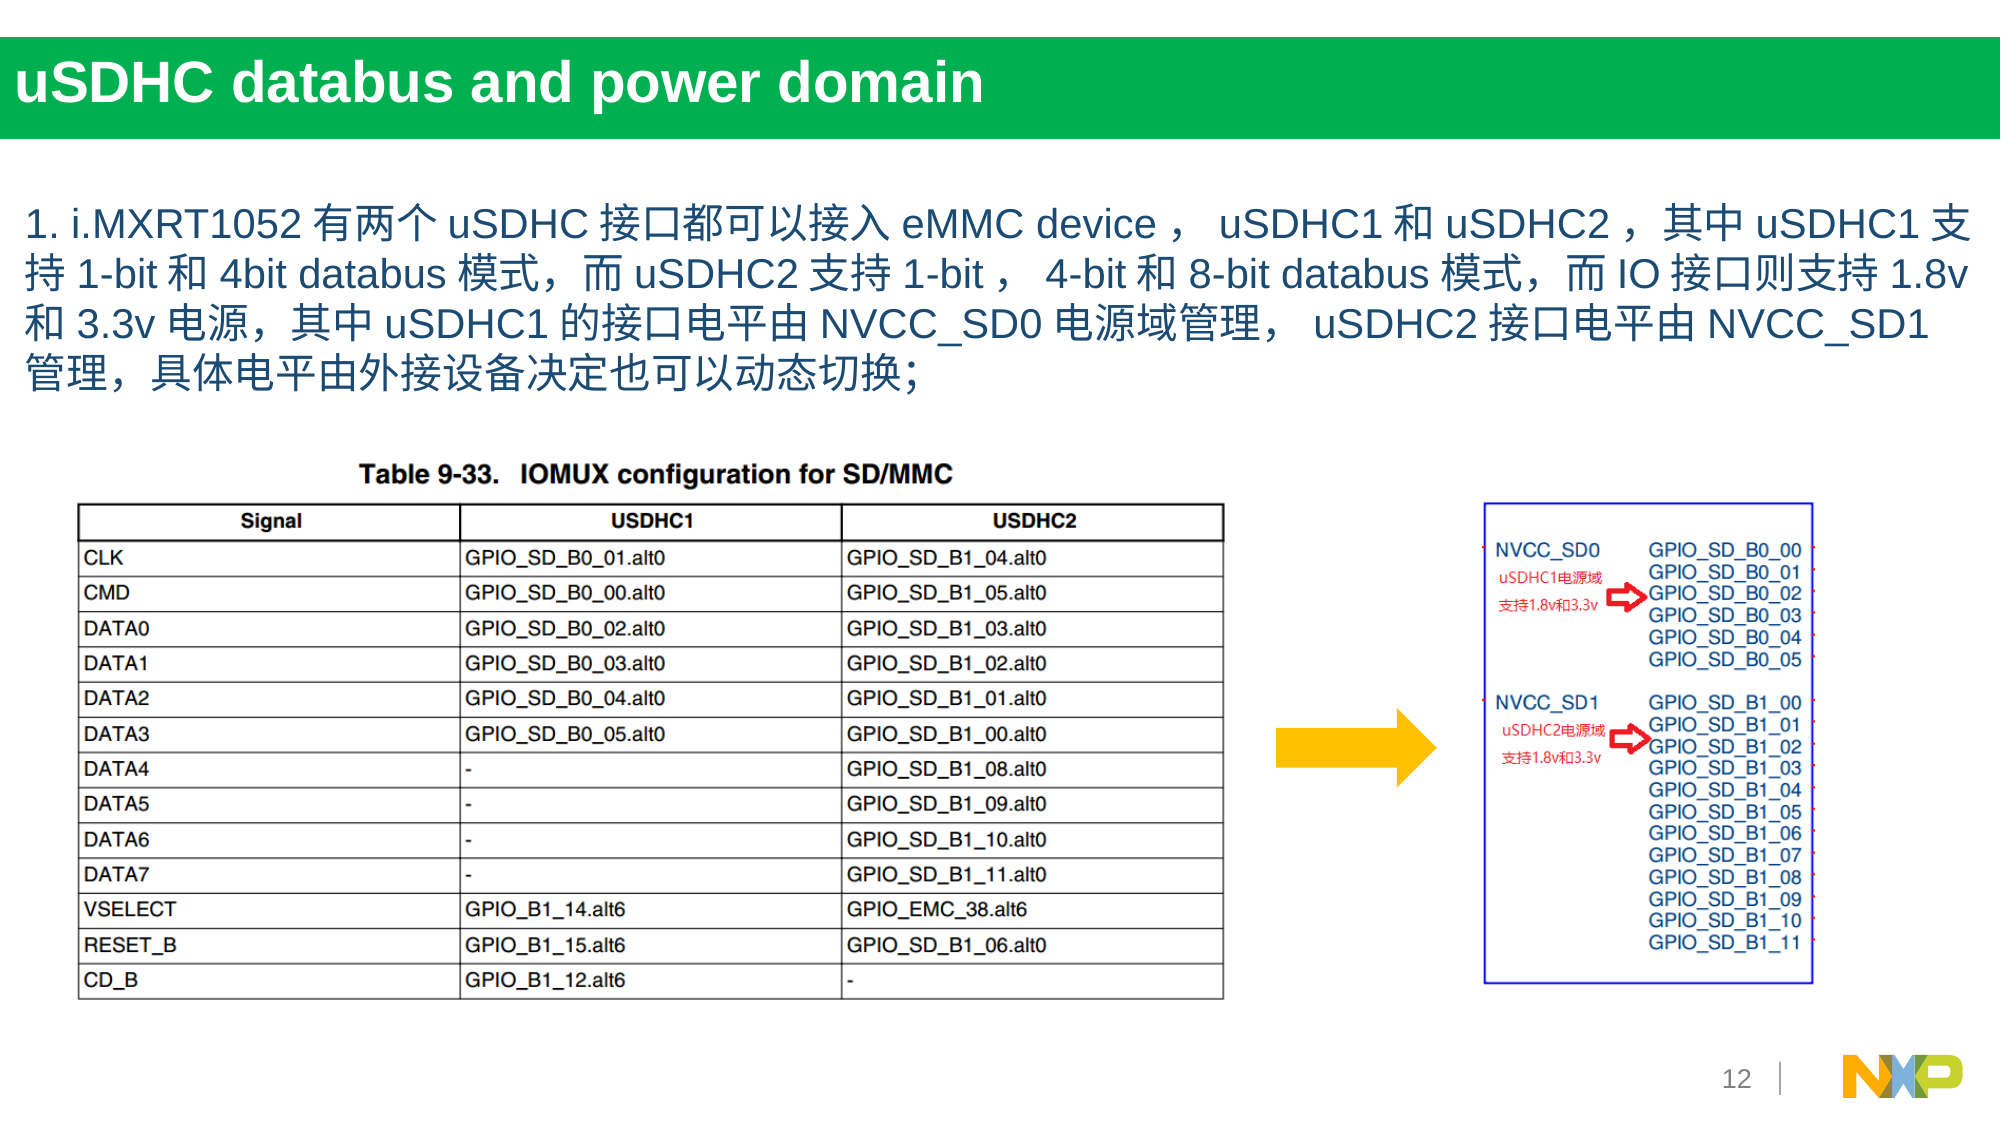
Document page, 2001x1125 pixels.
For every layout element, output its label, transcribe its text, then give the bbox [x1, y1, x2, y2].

text_box [1273, 706, 1439, 790]
picture [1482, 500, 1815, 986]
text_box uSDHC databus and power domain [0, 35, 2000, 141]
picture [71, 455, 1231, 1007]
list 1. i.MXRT1052有两个uSDHC接口都可以接入eMMC device，uSDHC1和uSDHC2，其中uSDHC1支持1-bit和4bit databus模式，而uSDHC2支持1-bit，4-bit和8-bit databus模式，而IO接口则支持1.8v和3.3v电源，其中uSDHC1的接口电平由NVCC_SD0电源域管理，uSDHC2接口电平由NVCC_SD1管理，具体电平由外接设备决定也可以动态切换； [9, 188, 1989, 450]
